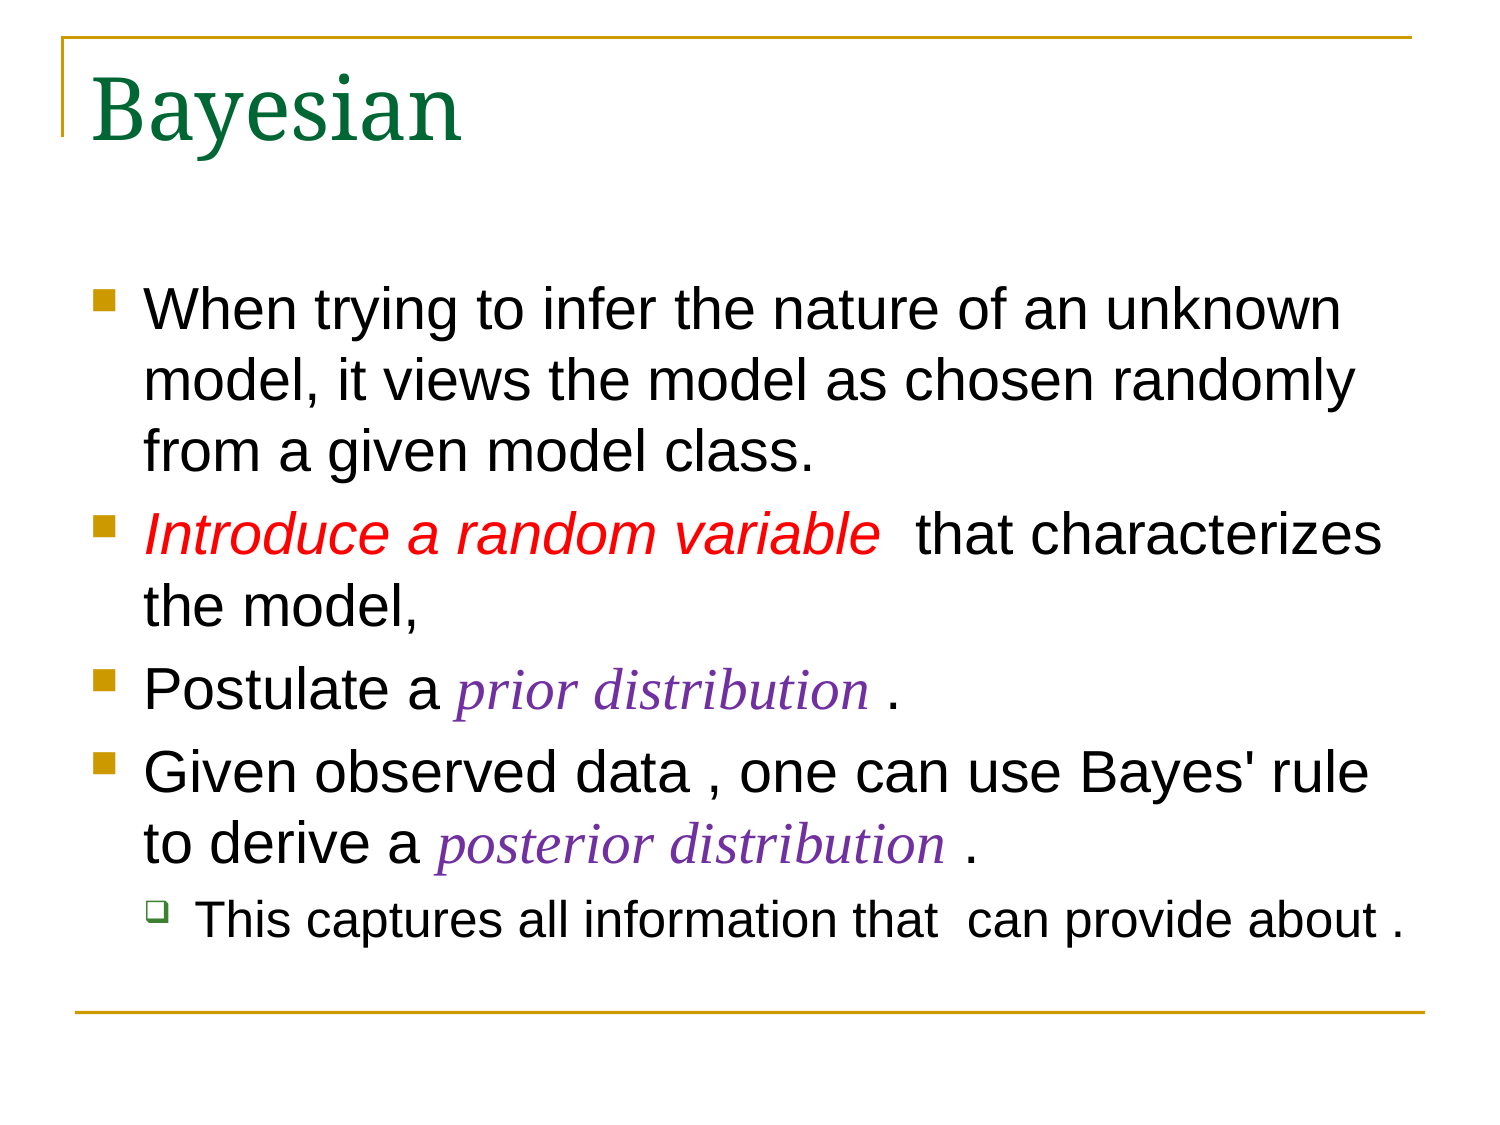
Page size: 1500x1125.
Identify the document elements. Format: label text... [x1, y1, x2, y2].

title Bayesian [75, 45, 1425, 233]
